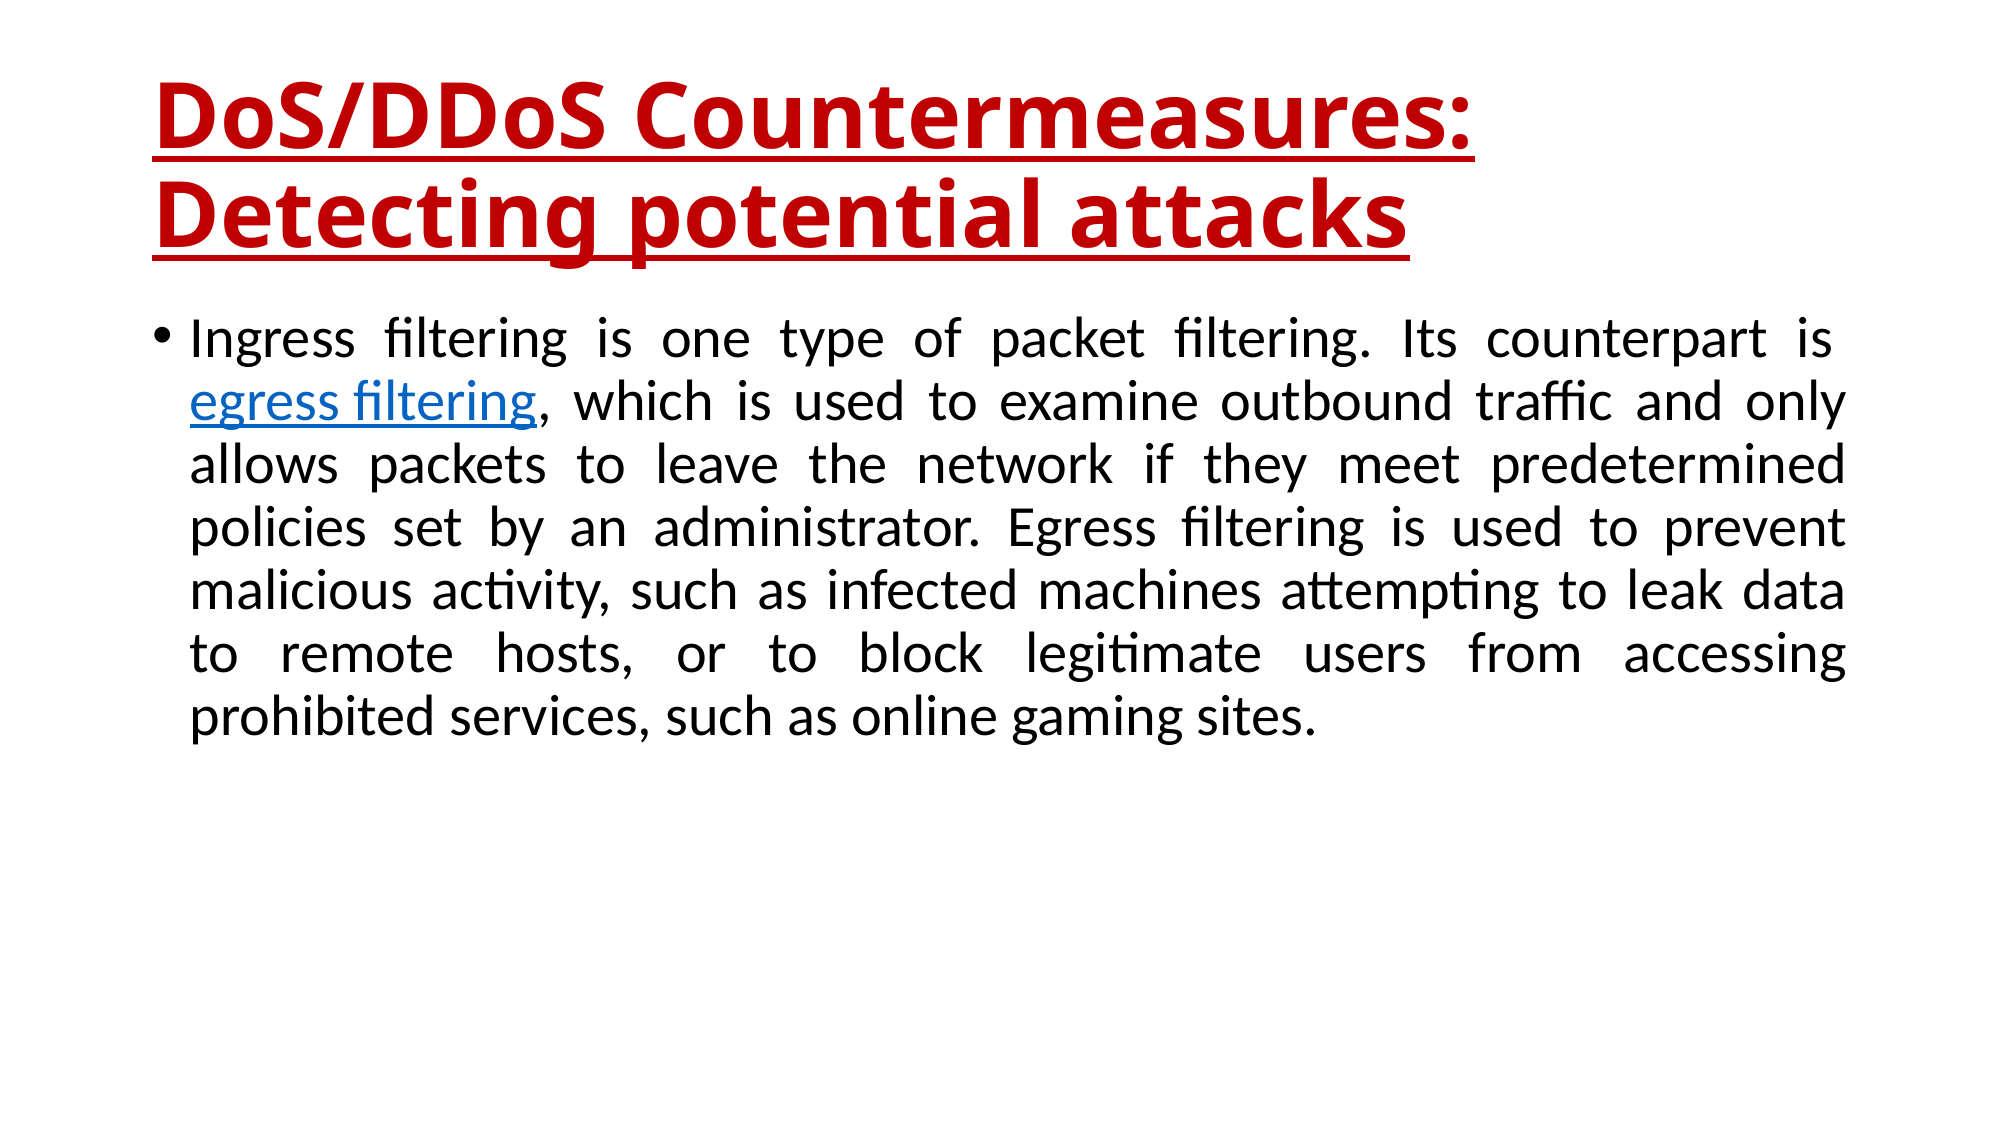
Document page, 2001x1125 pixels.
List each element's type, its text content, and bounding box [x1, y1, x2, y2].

title DoS/DDoS Countermeasures: Detecting potential attacks [137, 59, 1863, 278]
list Ingress filtering is one type of packet filtering. Its counterpart is egress filtering, which is used to examine outbound traffic and only allows packets to leave the network if they meet predetermined policies set by an administrator. Egress filtering is used to prevent malicious activity, such as infected machines attempting to leak data to remote hosts, or to block legitimate users from accessing prohibited services, such as online gaming sites. [137, 299, 1863, 1014]
